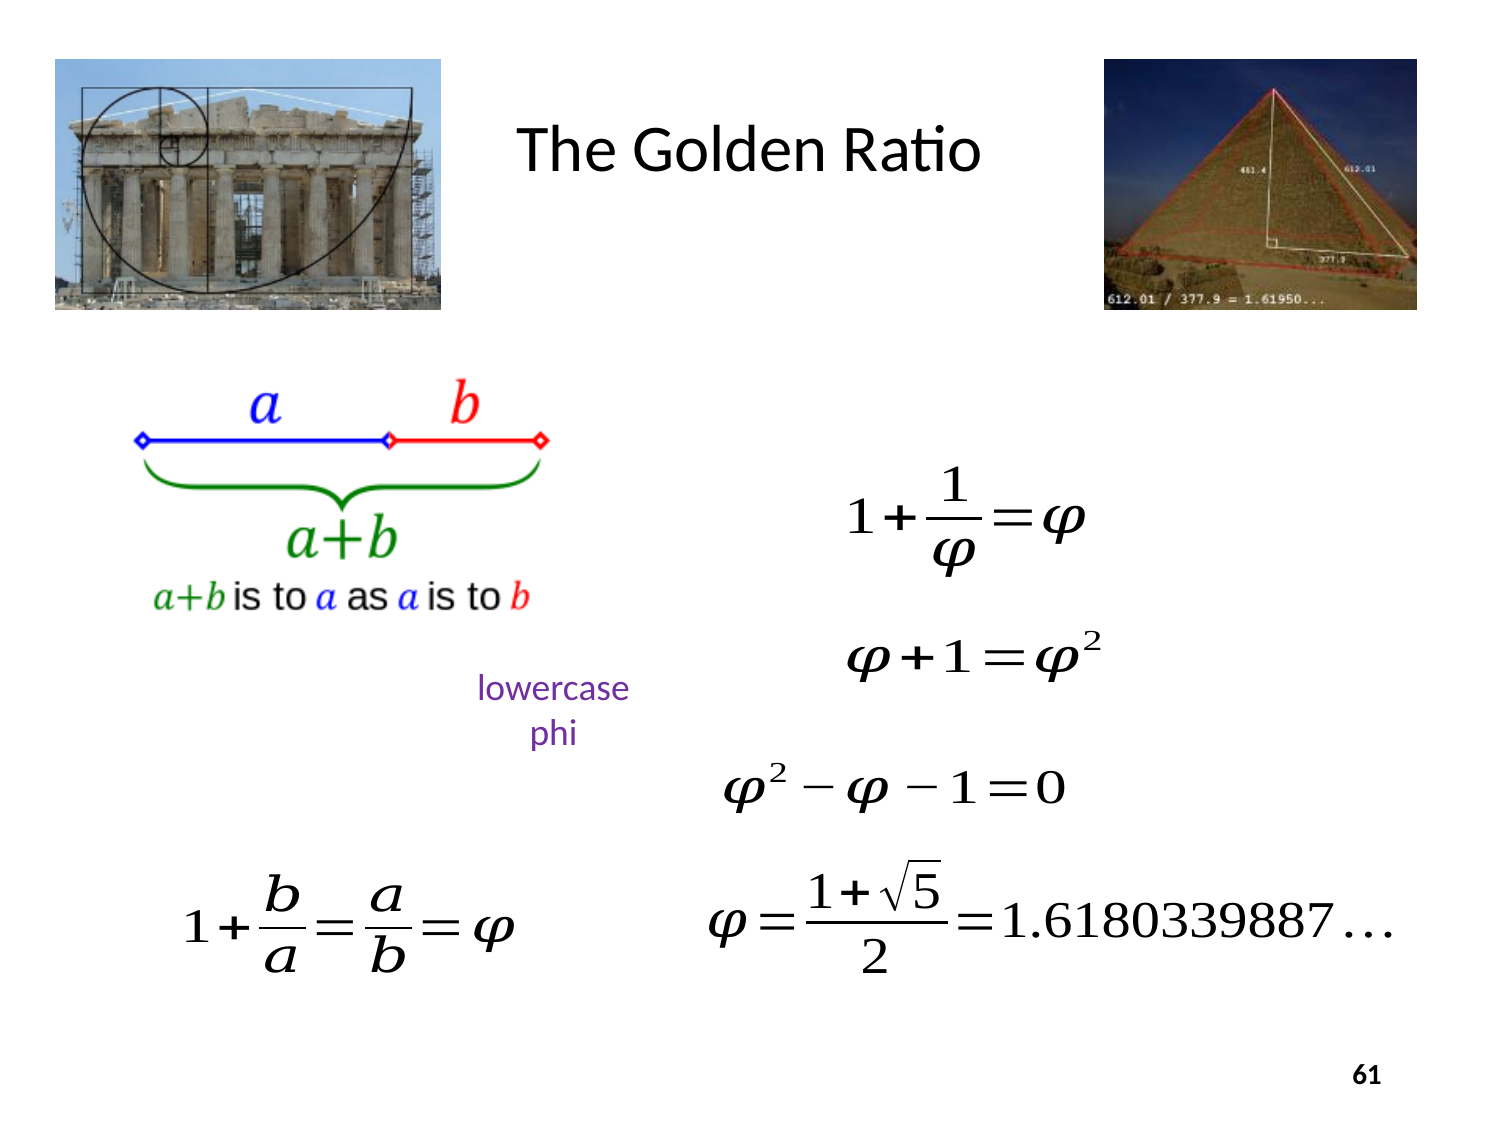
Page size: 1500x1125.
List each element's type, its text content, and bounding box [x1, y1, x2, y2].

title The Golden Ratio [441, 59, 1104, 241]
picture [116, 365, 568, 627]
slide_number 61 [1059, 1042, 1397, 1103]
text_box lowercase phi [455, 655, 652, 761]
picture [55, 59, 441, 310]
picture [1104, 59, 1417, 310]
